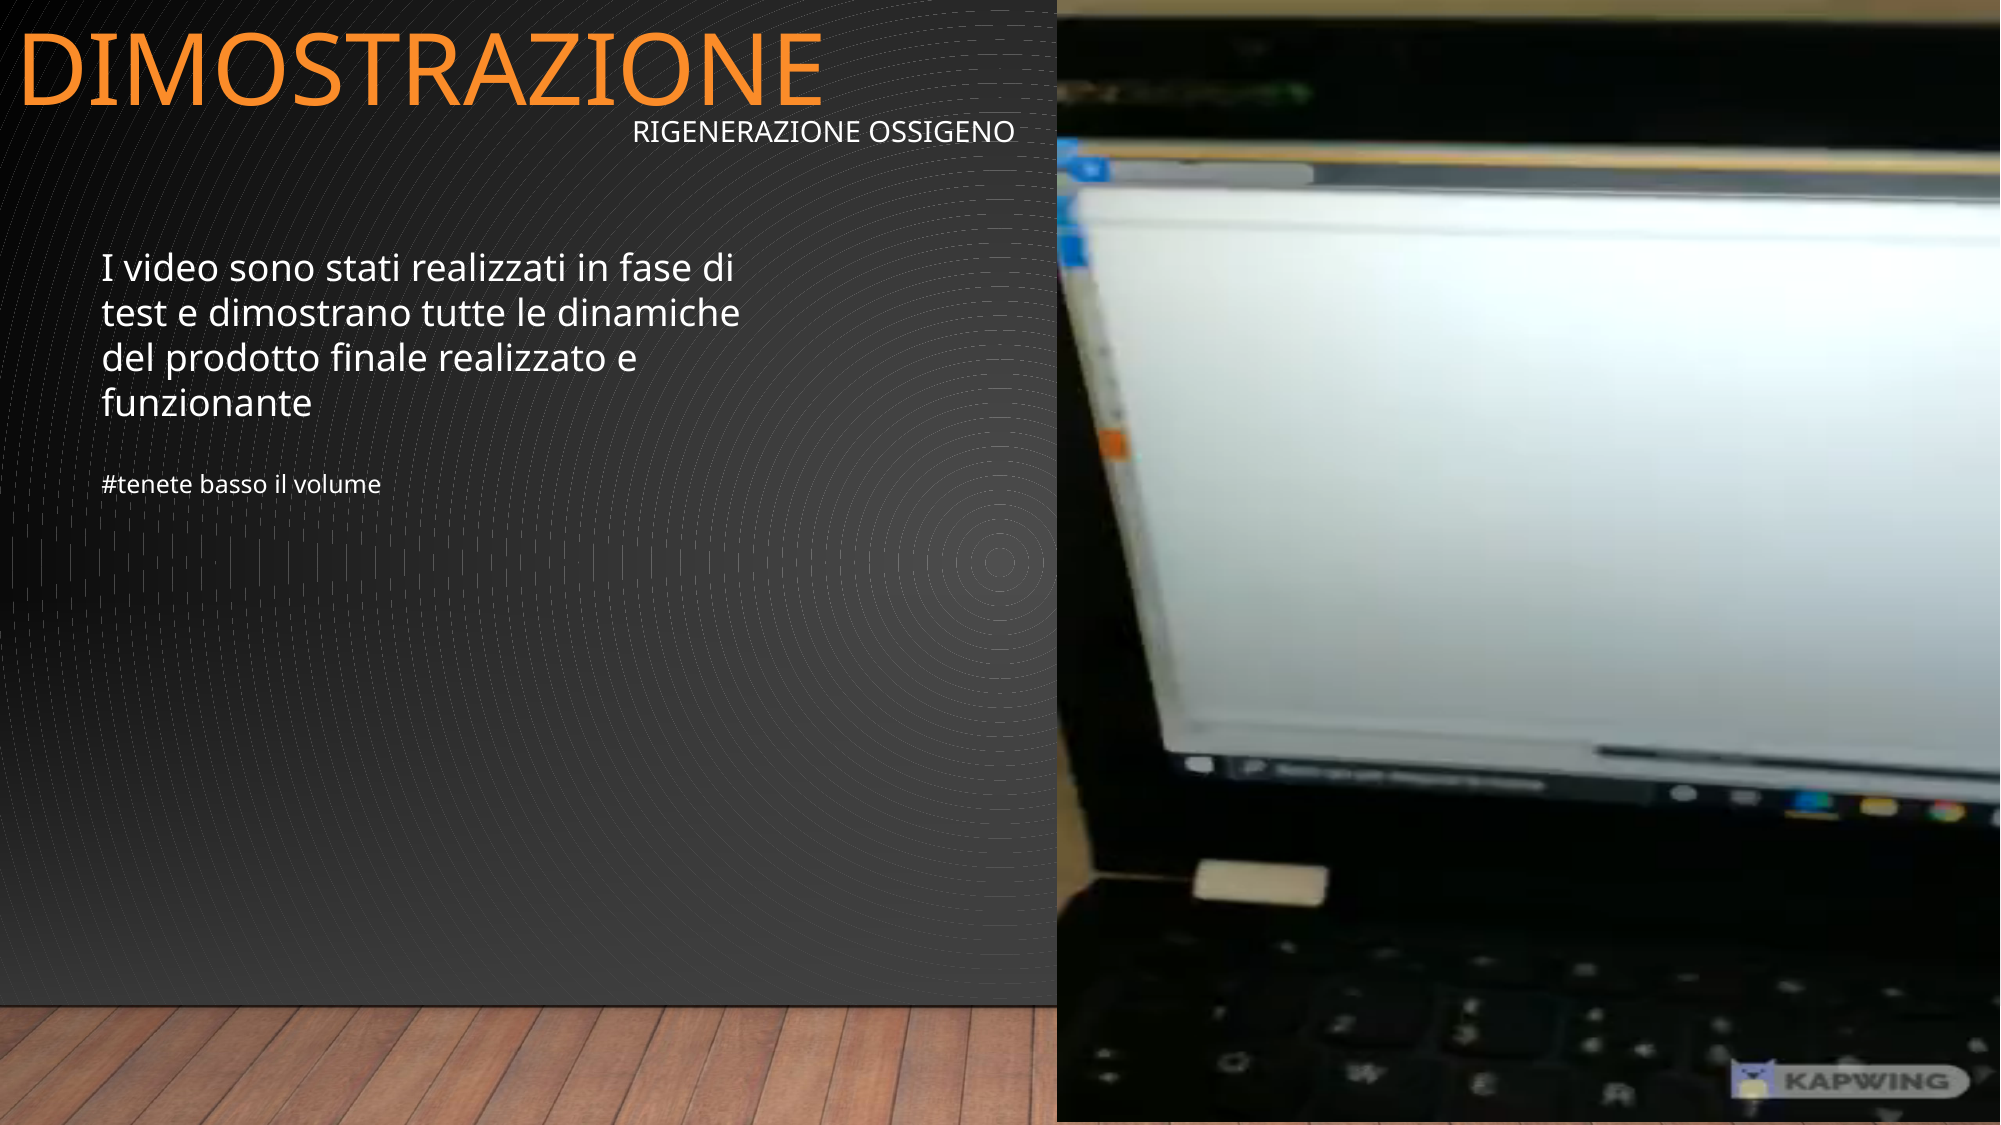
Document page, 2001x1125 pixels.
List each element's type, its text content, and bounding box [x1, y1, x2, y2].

title DIMOSTRAZIONE [0, 0, 1056, 128]
picture [0, 1005, 2000, 1125]
subtitle Rigenerazione ossigeno [484, 91, 1056, 164]
text_box I video sono stati realizzati in fase di test e dimostrano tutte le dinamiche del prodotto finale realizzato e funzionante #tenete basso il volume [86, 236, 813, 507]
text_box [1056, 0, 2000, 1123]
